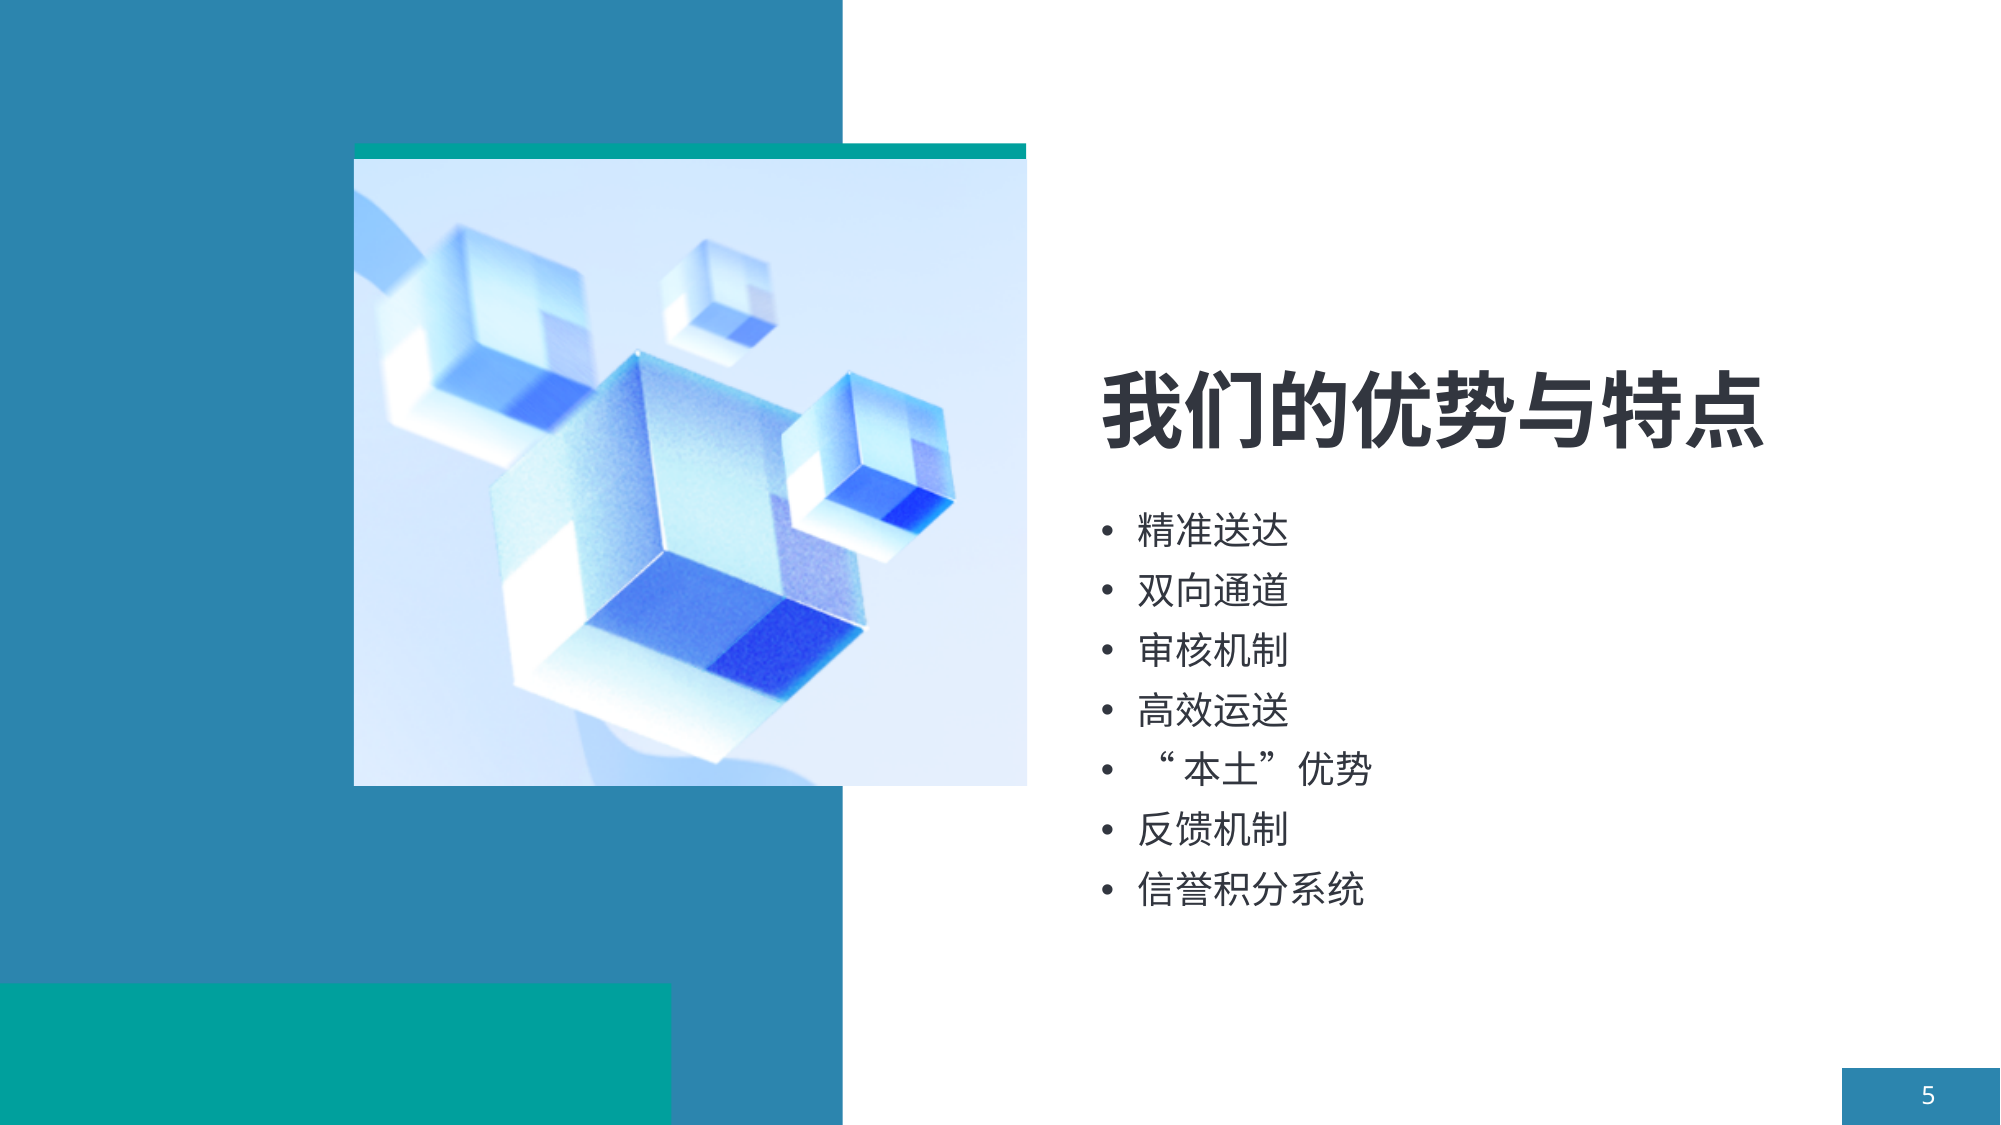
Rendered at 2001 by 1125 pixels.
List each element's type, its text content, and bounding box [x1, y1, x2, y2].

slide_number 5 [1889, 1079, 1951, 1114]
picture [353, 159, 1028, 786]
list 精准送达 双向通道 审核机制 高效运送 “本土”优势 反馈机制 信誉积分系统 [1085, 504, 1951, 924]
title 我们的优势与特点 [1085, 212, 1951, 468]
